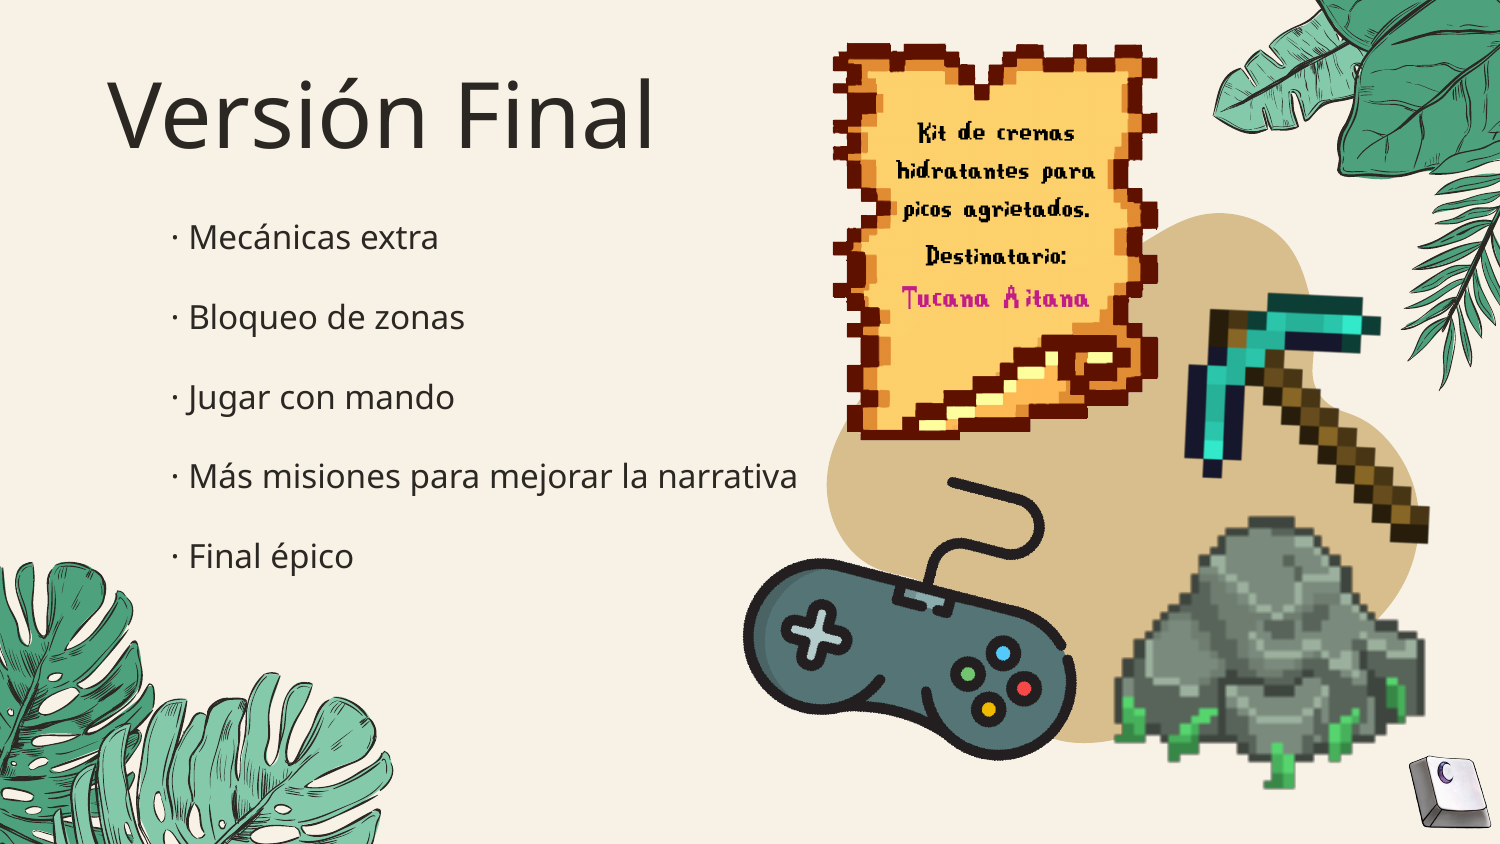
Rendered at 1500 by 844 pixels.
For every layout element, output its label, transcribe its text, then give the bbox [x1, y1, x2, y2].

title Versión Final [15, 0, 750, 182]
text_box · Mecánicas extra · Bloqueo de zonas · Jugar con mando · Más misiones para mejorar la narrativa · Final épico [155, 208, 770, 618]
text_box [1208, 212, 1500, 700]
picture [717, 24, 1500, 844]
